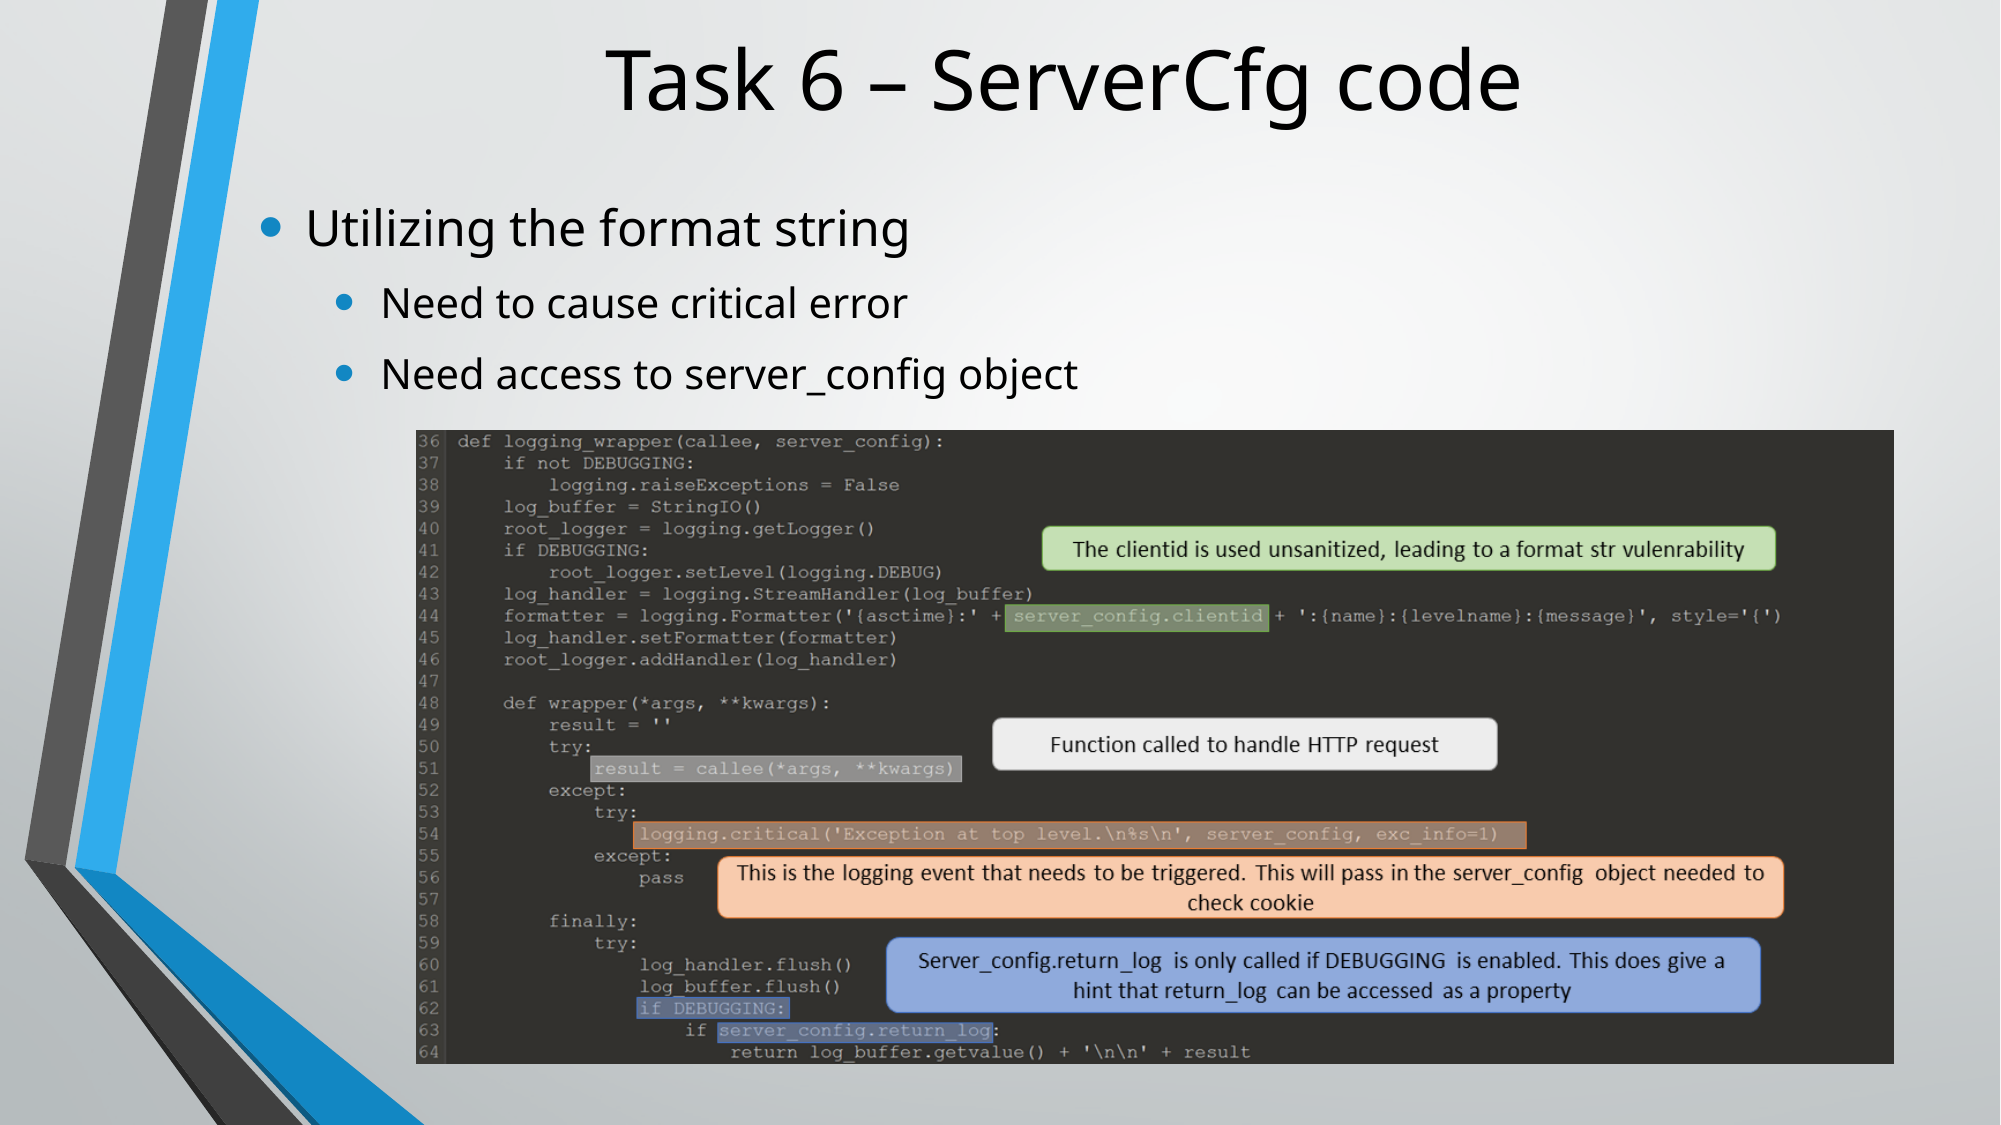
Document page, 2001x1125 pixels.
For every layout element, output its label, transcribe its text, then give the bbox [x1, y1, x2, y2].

list Utilizing the format string Need to cause critical error Need access to server_config object [243, 188, 1887, 493]
picture [415, 430, 1894, 1065]
title Task 6 – ServerCfg code [243, 0, 1887, 154]
